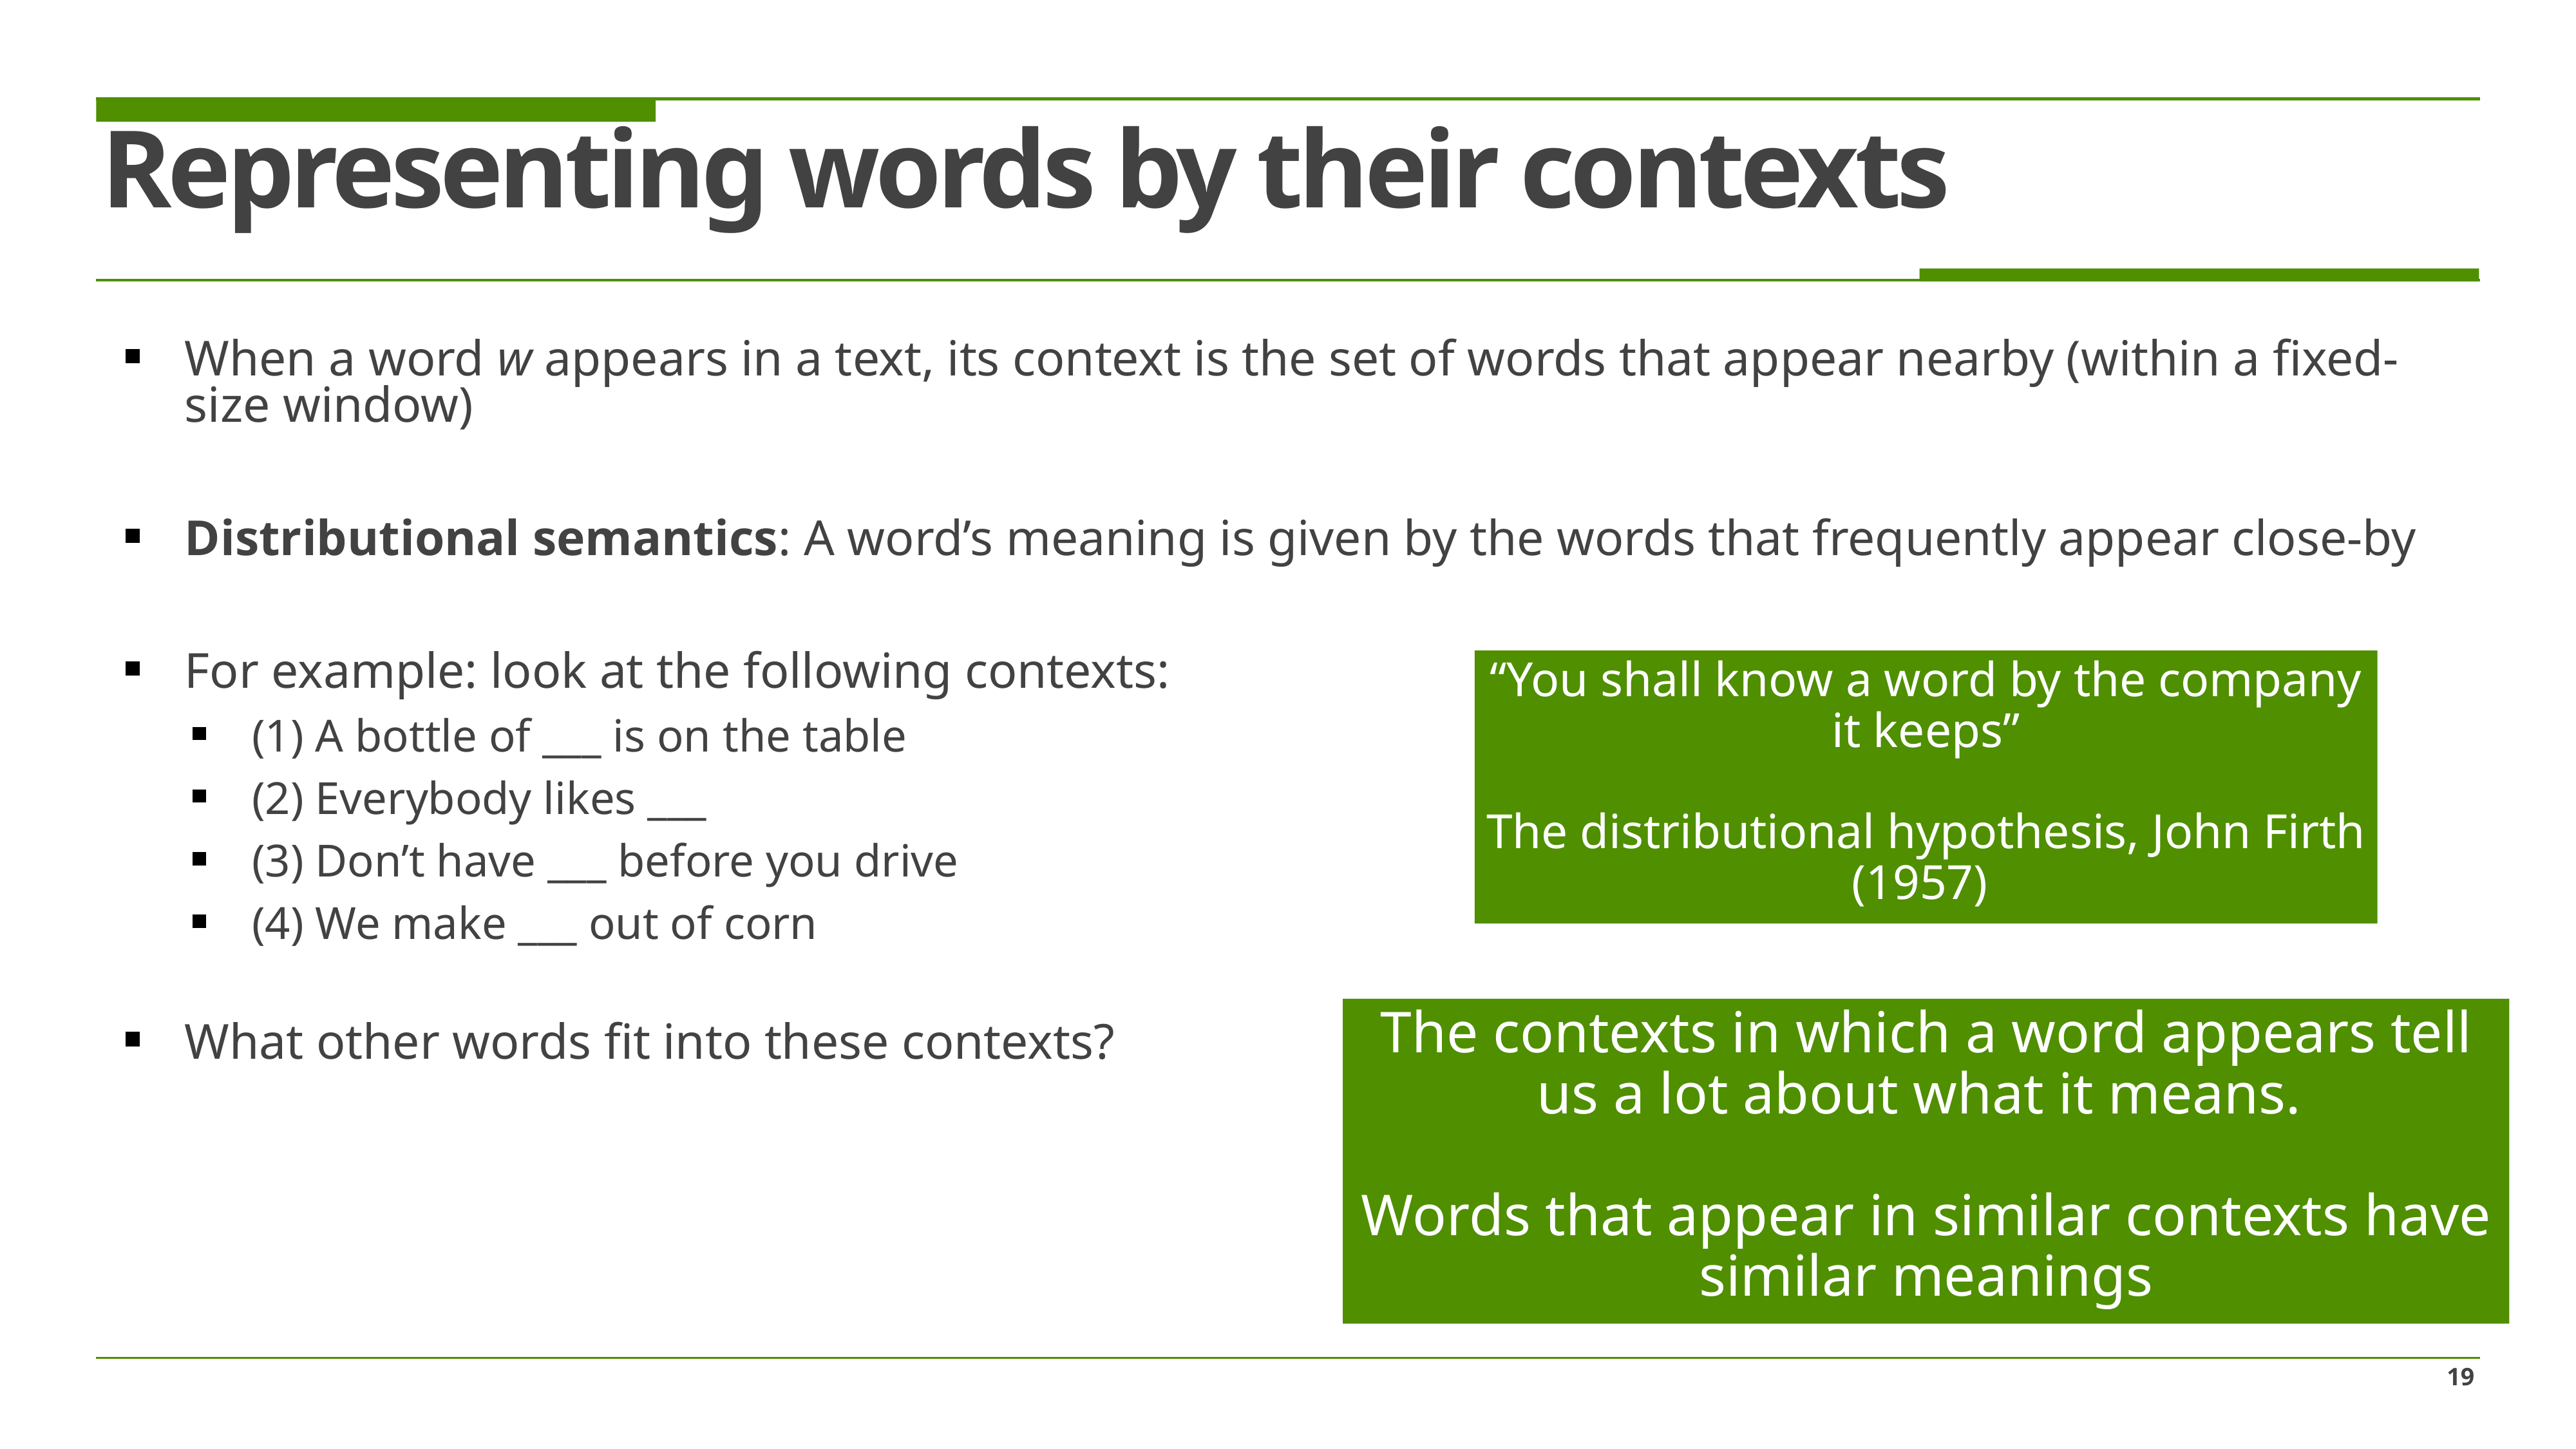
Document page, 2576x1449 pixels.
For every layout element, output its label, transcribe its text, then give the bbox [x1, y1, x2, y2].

picture [126, 349, 140, 363]
list When a word w appears in a text, its context is the set of words that appear nearby (within a fixed-size window) Distributional semantics: A word’s meaning is given by the words that frequently appear close-by For example: look at the following contexts: (1) A bottle of ___ is on the table (2) Everybody likes ___ (3) Don’t have ___ before you drive (4) We make ___ out of corn What other words fit into these contexts? [120, 333, 2456, 1321]
text_box “You shall know a word by the company it keeps” The distributional hypothesis, John Firth (1957) [1474, 650, 2378, 923]
picture [126, 1032, 140, 1046]
picture [193, 914, 206, 928]
title Representing words by their contexts [95, 120, 2481, 259]
text_box The contexts in which a word appears tell us a lot about what it means. Words that appear in similar contexts have similar meanings [1343, 998, 2510, 1324]
picture [193, 852, 206, 866]
picture [126, 529, 140, 543]
picture [193, 790, 206, 802]
slide_number 19 [2325, 1358, 2481, 1400]
picture [126, 661, 140, 676]
picture [193, 727, 206, 740]
